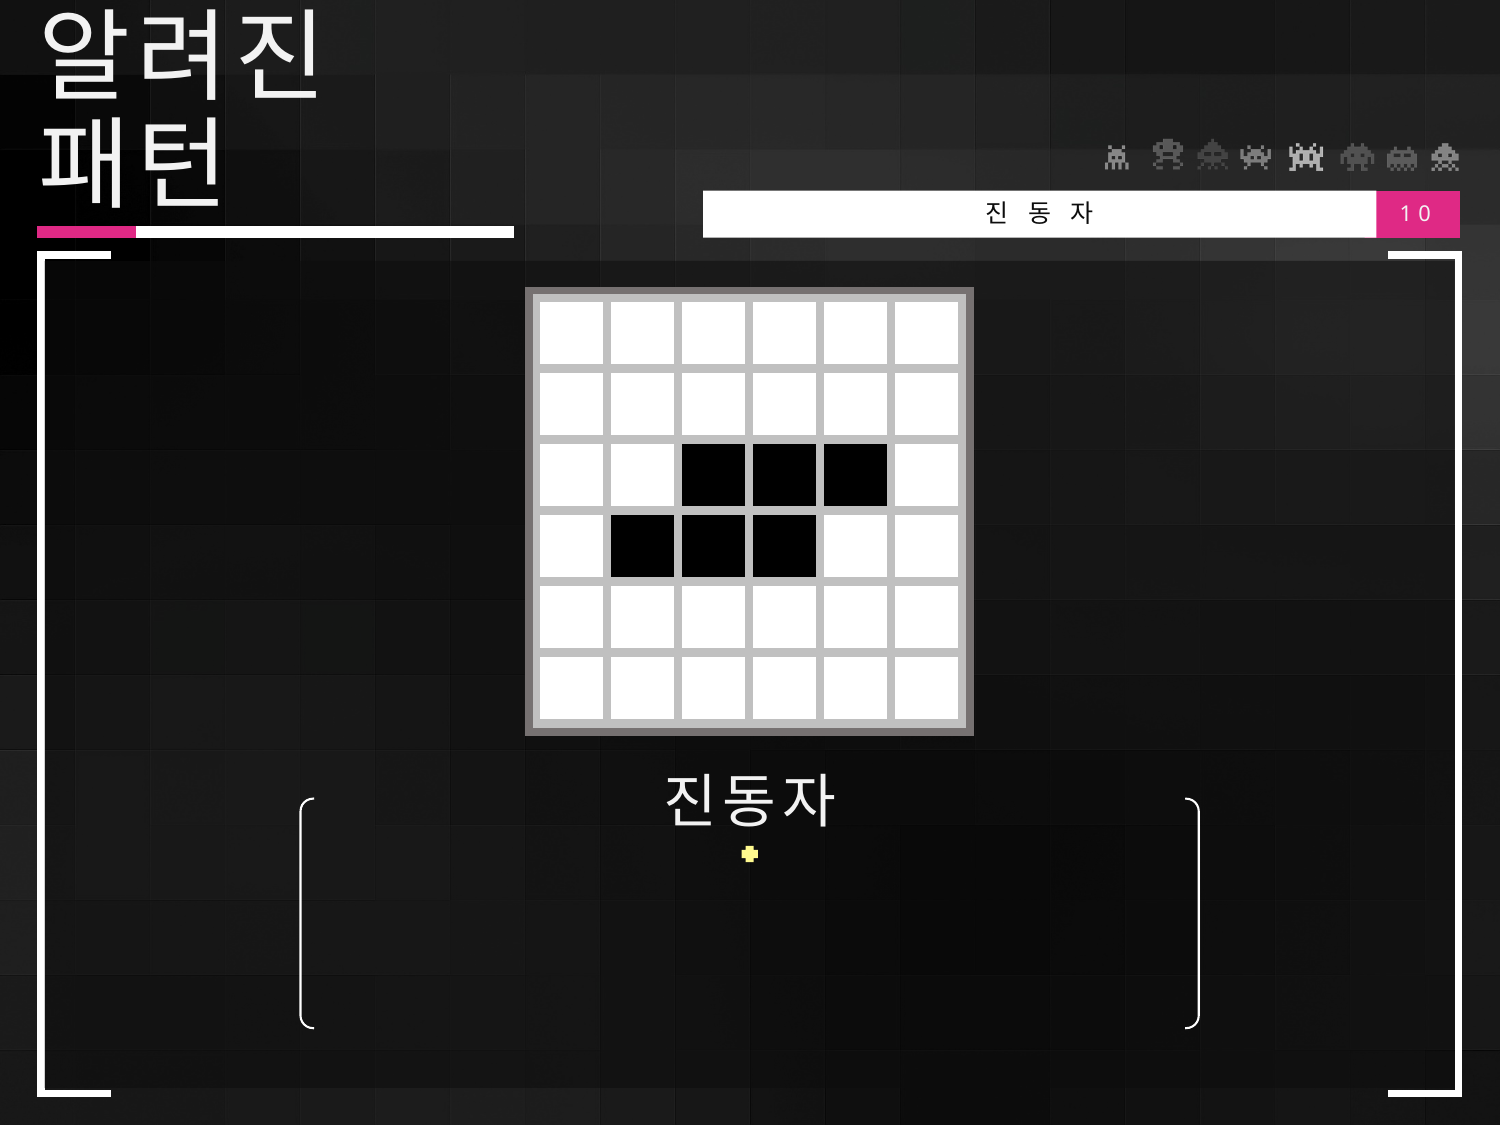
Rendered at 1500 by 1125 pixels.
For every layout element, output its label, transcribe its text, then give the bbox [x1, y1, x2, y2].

text_box [741, 845, 759, 863]
picture [0, 0, 1500, 1125]
title 알려진 패턴 [38, 19, 524, 209]
list 진동자 [44, 260, 1455, 1088]
list 진 동 자 [703, 190, 1377, 238]
text_box 정물과는 다르게 세포들 중 일부만 살아있고 나머지는 그 자리에서 삶과 죽음을 반복함 [299, 798, 1200, 1029]
slide_number 10 [1377, 191, 1460, 238]
